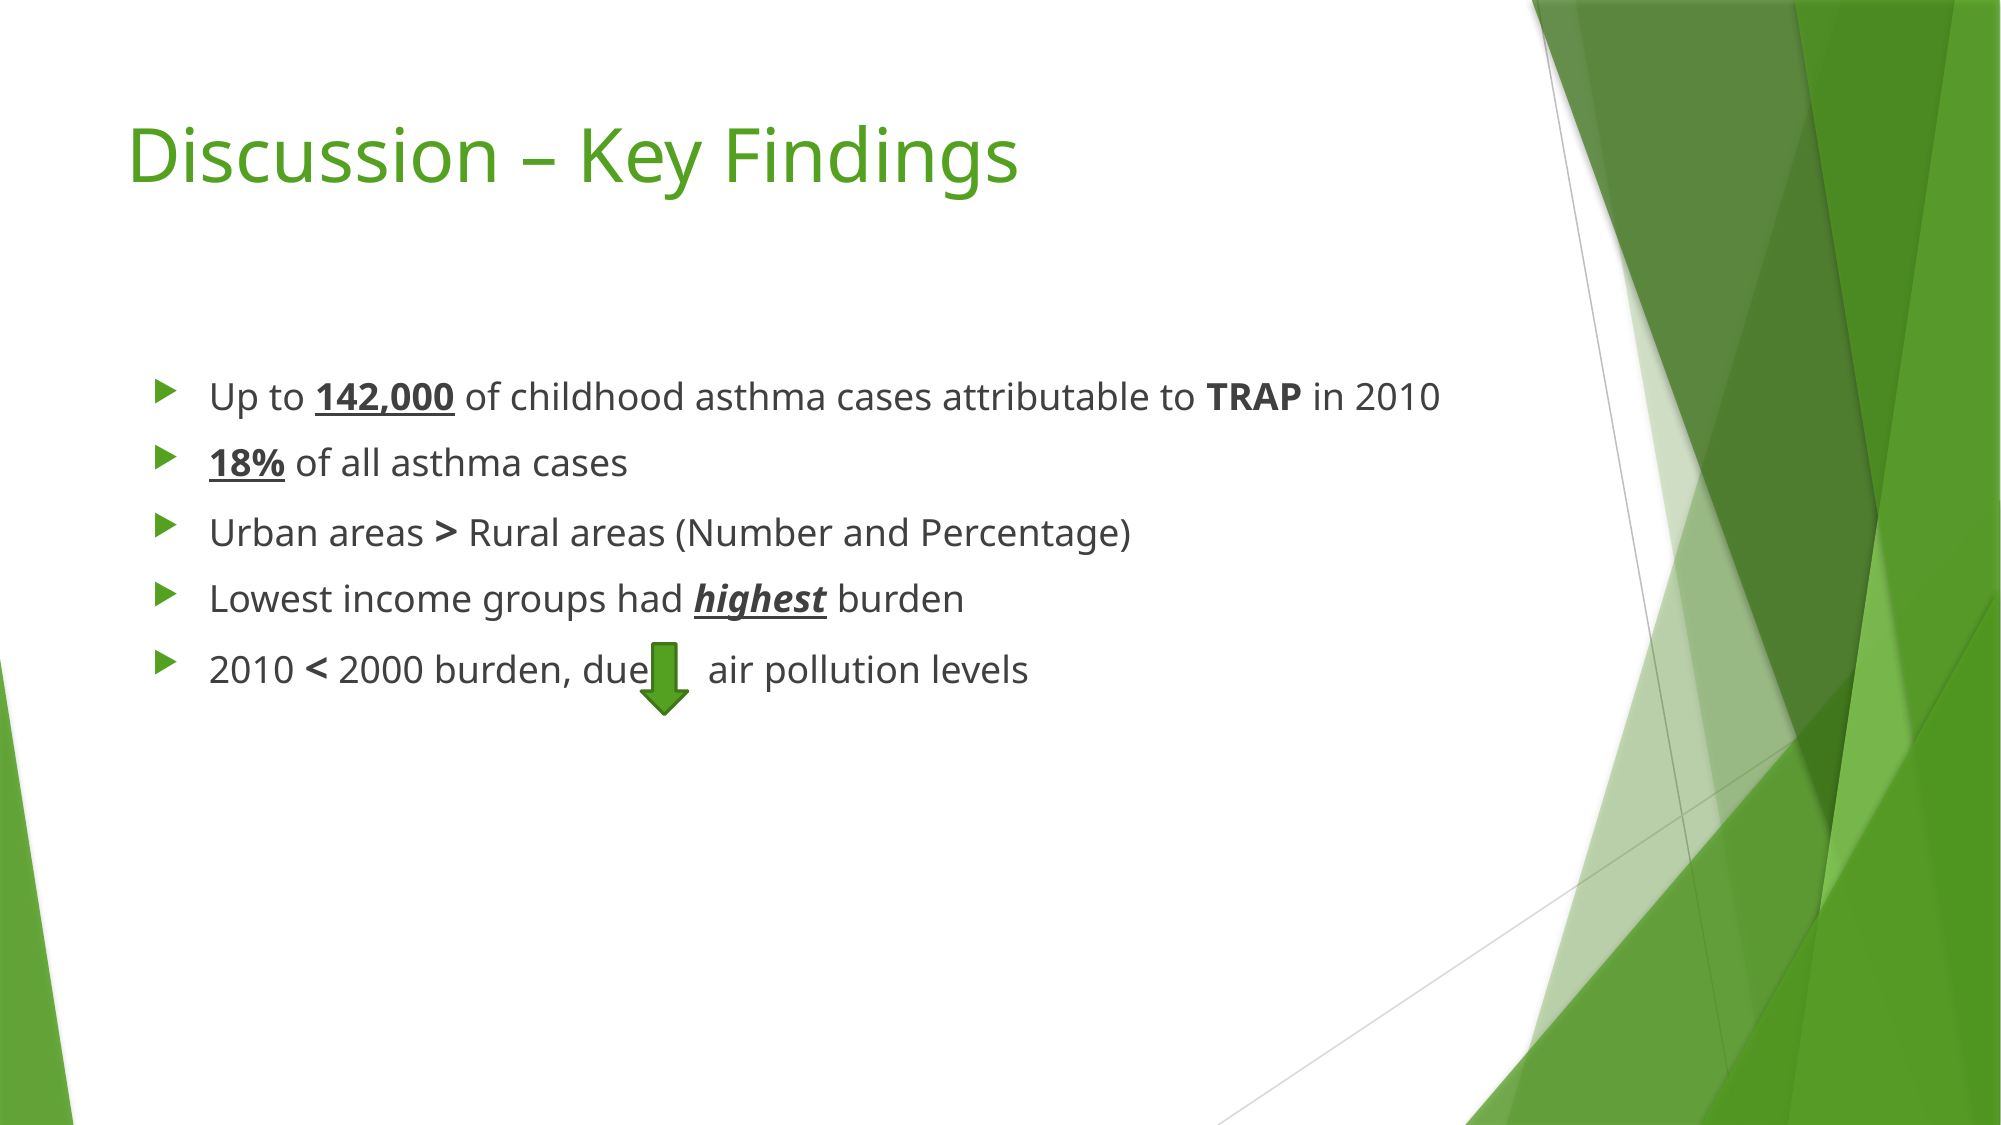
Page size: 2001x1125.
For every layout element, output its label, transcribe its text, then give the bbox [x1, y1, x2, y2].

title Discussion – Key Findings [111, 99, 1522, 317]
list Up to 142,000 of childhood asthma cases attributable to TRAP in 2010 18% of all asthma cases Urban areas > Rural areas (Number and Percentage) Lowest income groups had highest burden 2010 < 2000 burden, due air pollution levels [137, 299, 1761, 1014]
text_box [639, 642, 690, 716]
